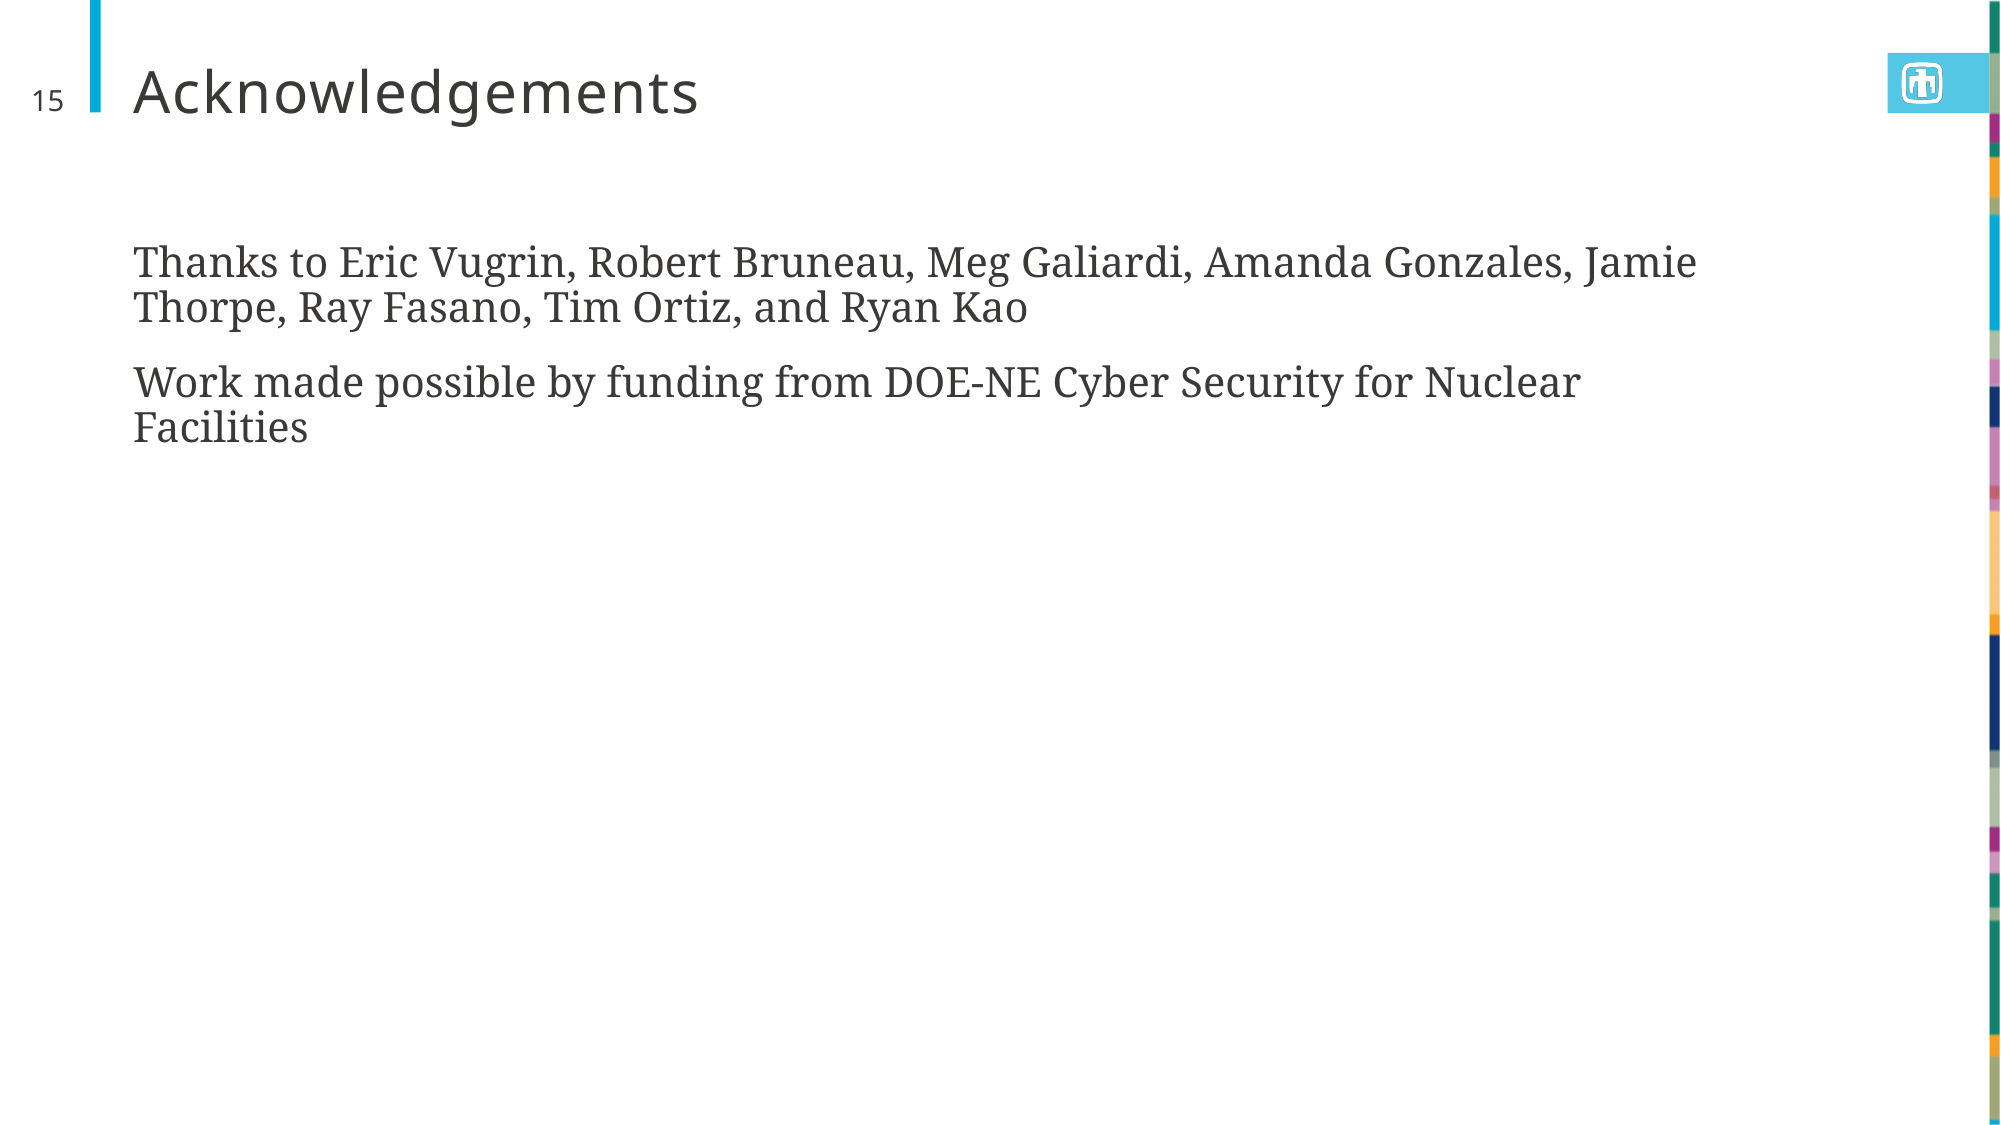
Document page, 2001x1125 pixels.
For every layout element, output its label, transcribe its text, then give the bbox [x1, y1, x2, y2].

picture [1901, 62, 1944, 104]
picture [1990, 1, 1999, 215]
list Thanks to Eric Vugrin, Robert Bruneau, Meg Galiardi, Amanda Gonzales, Jamie Thorpe, Ray Fasano, Tim Ortiz, and Ryan Kao Work made possible by funding from DOE-NE Cyber Security for Nuclear Facilities [118, 234, 1769, 798]
slide_number 15 [10, 71, 80, 132]
title Acknowledgements [118, 58, 1769, 153]
picture [1990, 330, 1999, 1120]
